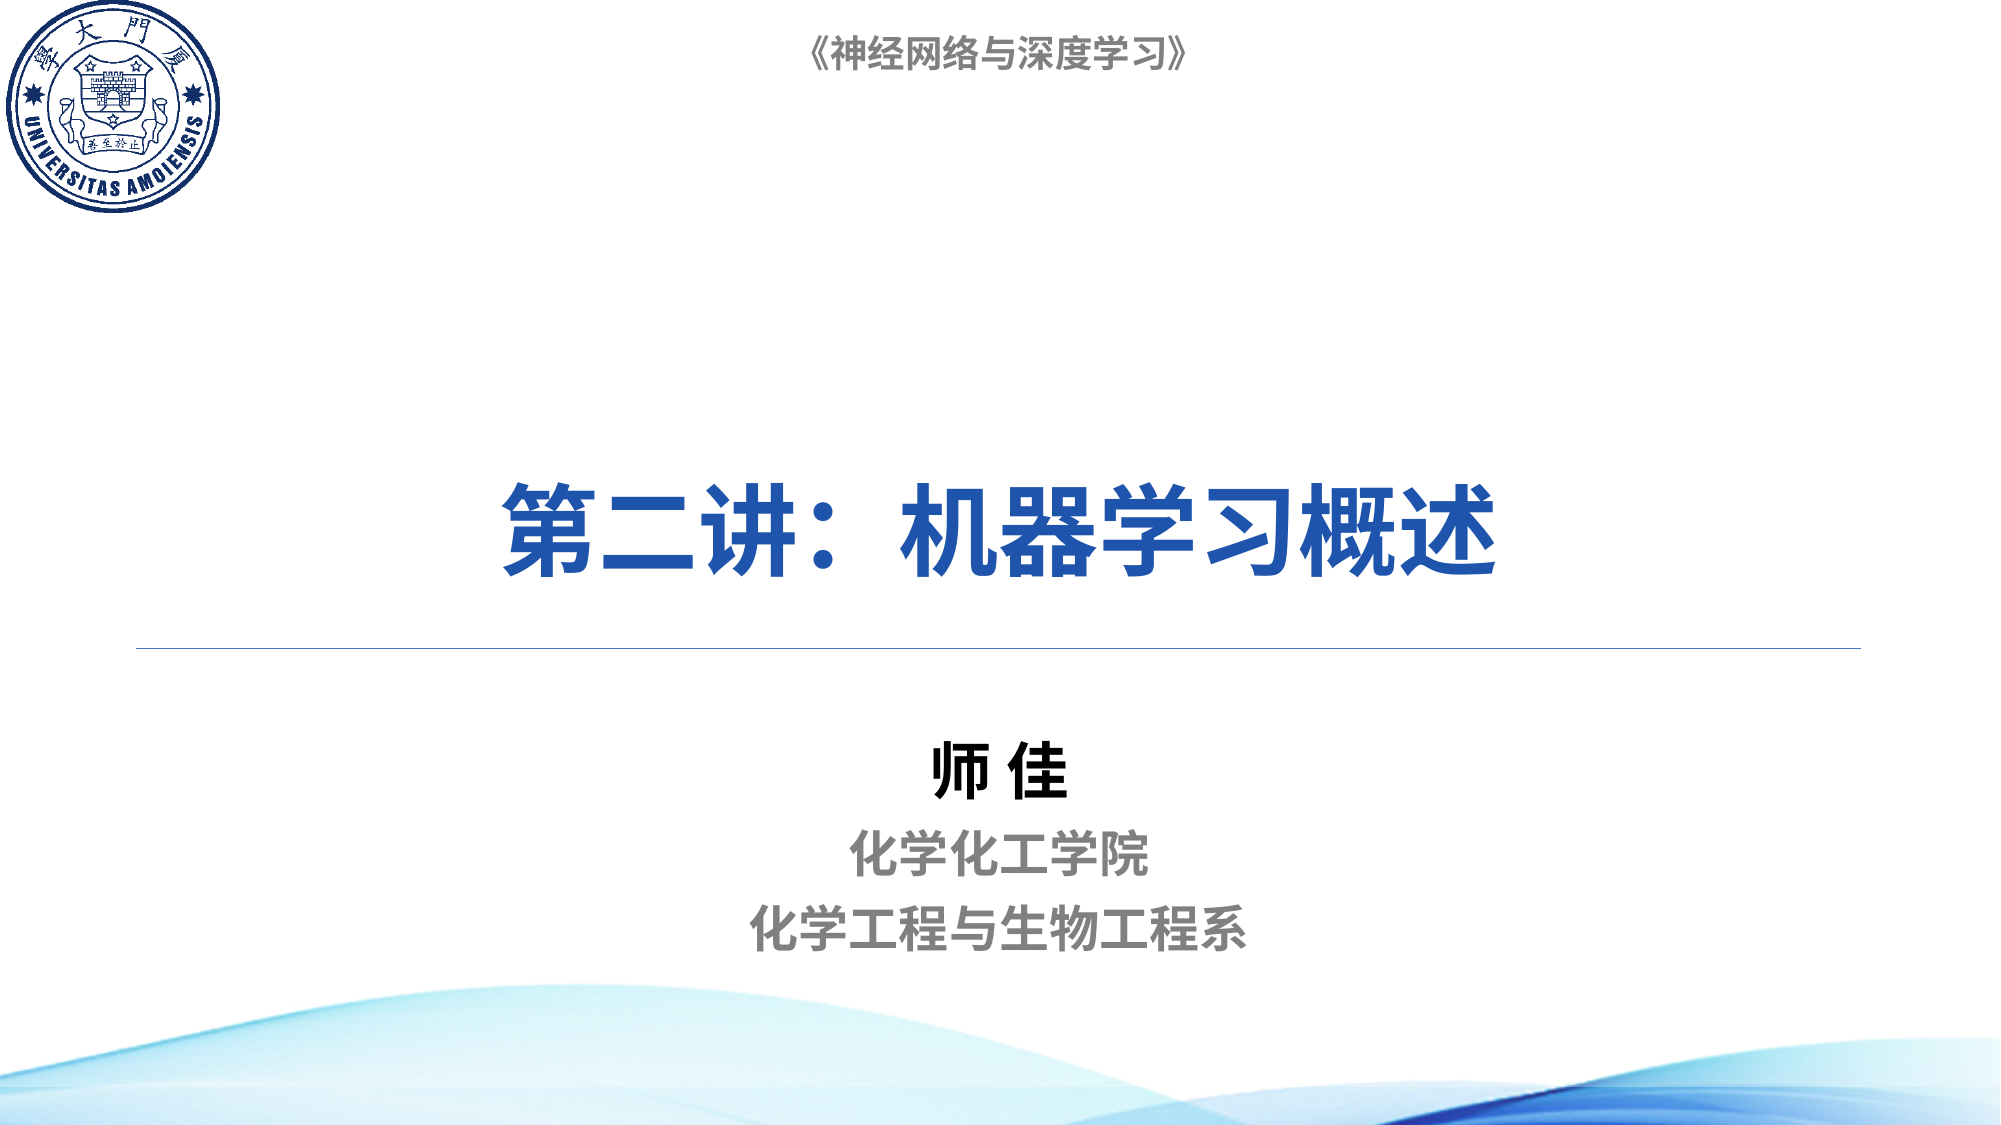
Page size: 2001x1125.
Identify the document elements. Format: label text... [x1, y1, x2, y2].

list 师 佳 化学化工学院 化学工程与生物工程系 [136, 721, 1862, 978]
title 第二讲：机器学习概述 [136, 427, 1862, 647]
picture [6, 0, 220, 213]
picture [0, 758, 2001, 1125]
text_box 《神经网络与深度学习》 [528, 22, 1470, 83]
